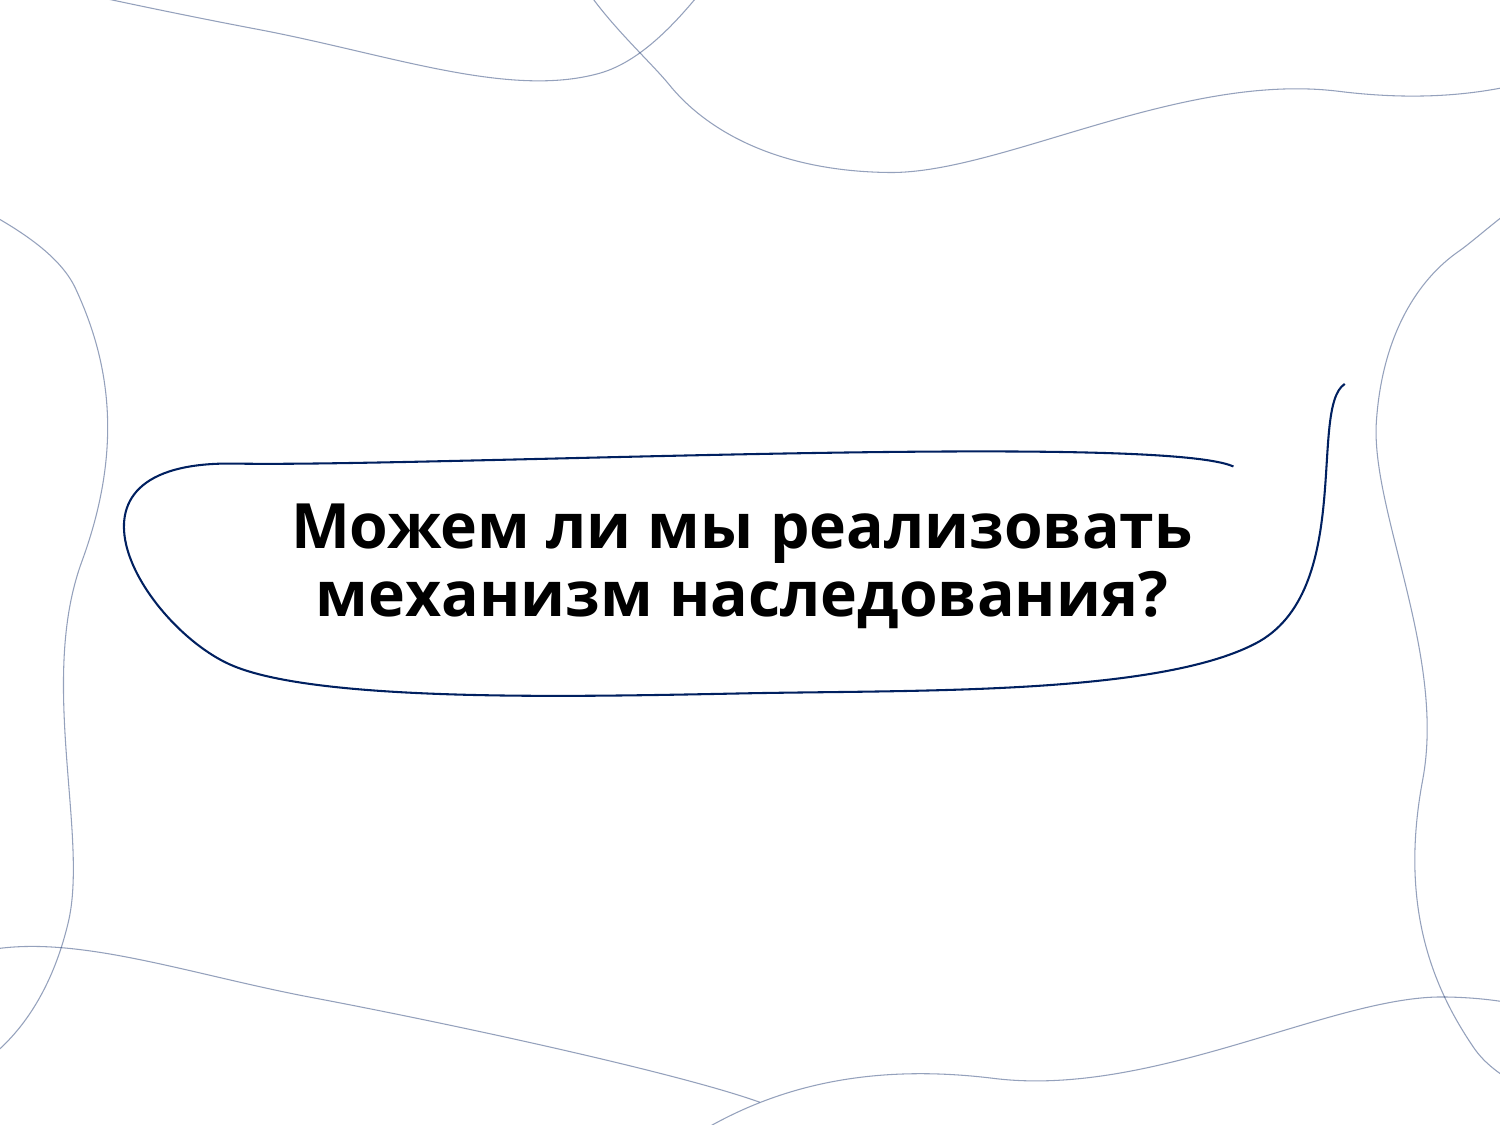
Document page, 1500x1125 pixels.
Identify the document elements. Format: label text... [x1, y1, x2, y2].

text_box [592, 0, 1500, 174]
text_box [0, 945, 760, 1125]
title Можем ли мы реализовать механизм наследования? [1294, 513, 1330, 612]
text_box [107, 0, 639, 82]
text_box [122, 383, 1346, 697]
text_box [710, 995, 1500, 1125]
text_box [0, 218, 109, 947]
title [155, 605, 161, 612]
text_box [1375, 217, 1500, 1000]
